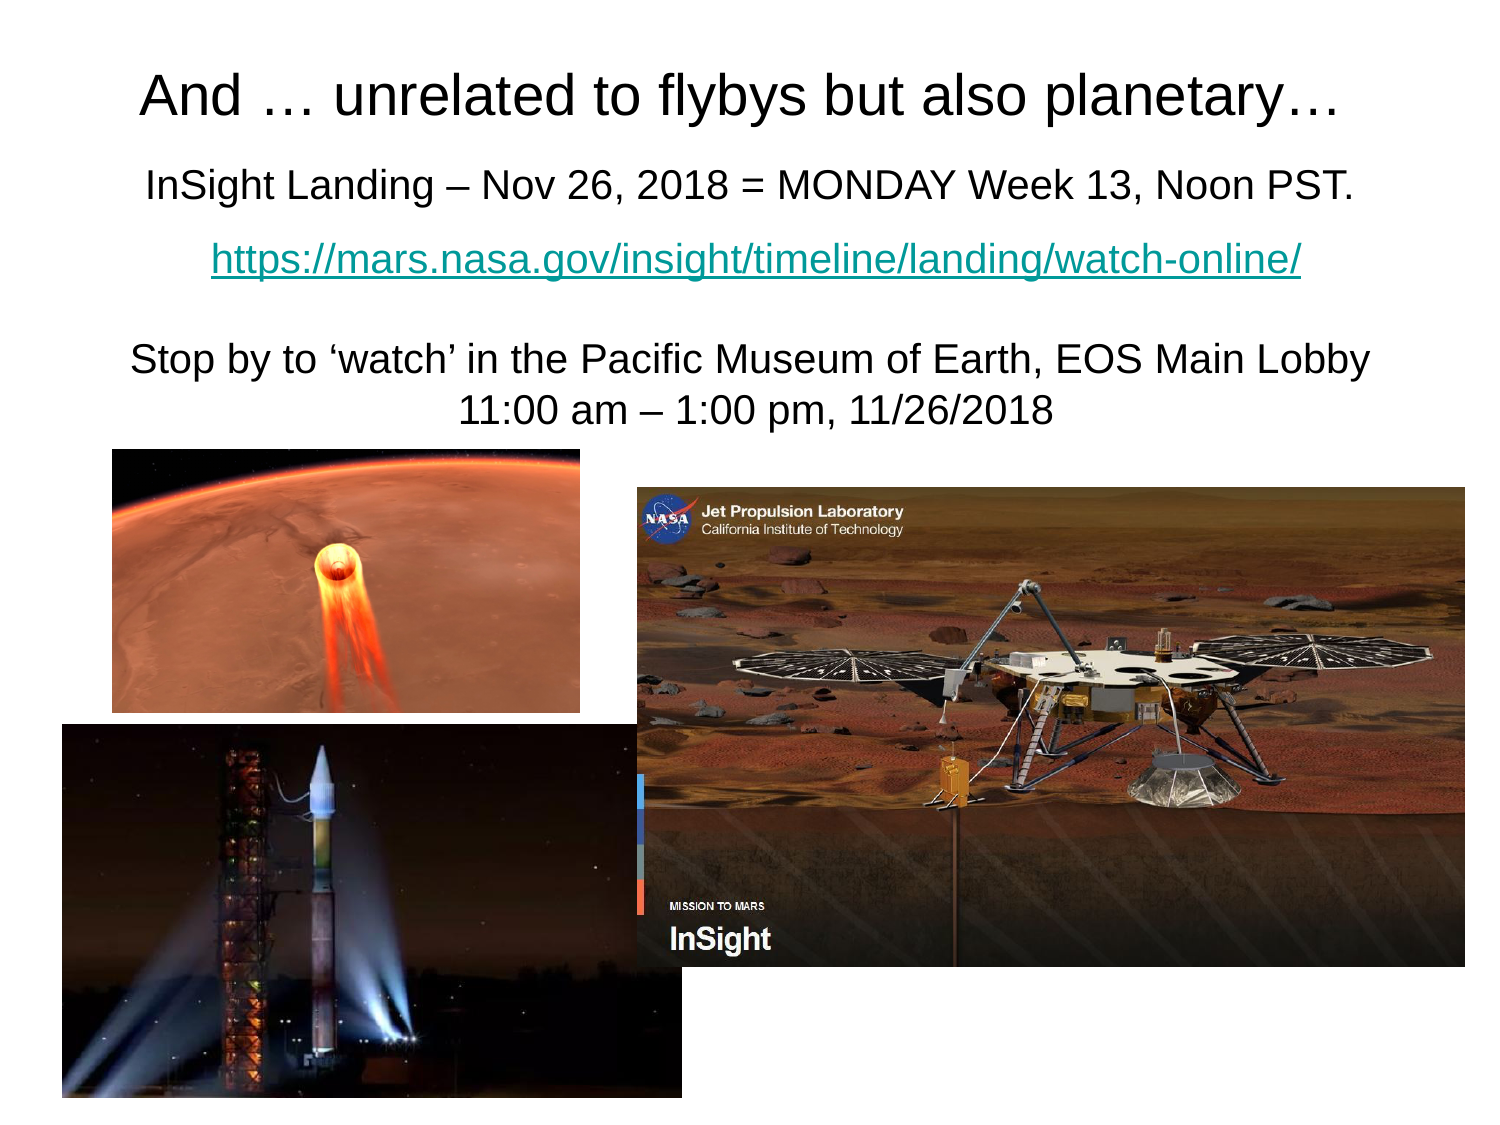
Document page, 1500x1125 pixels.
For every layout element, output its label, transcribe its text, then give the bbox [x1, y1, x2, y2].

text_box And … unrelated to flybys but also planetary… [112, 50, 1388, 135]
text_box https://mars.nasa.gov/insight/timeline/landing/watch-online/ Stop by to ‘watch’ in the Pacific Museum of Earth, EOS Main Lobby 11:00 am – 1:00 pm, 11/26/2018 [49, 224, 1463, 440]
text_box InSight Landing – Nov 26, 2018 = MONDAY Week 13, Noon PST. [37, 149, 1463, 215]
picture [62, 487, 1466, 1099]
picture [112, 449, 580, 713]
